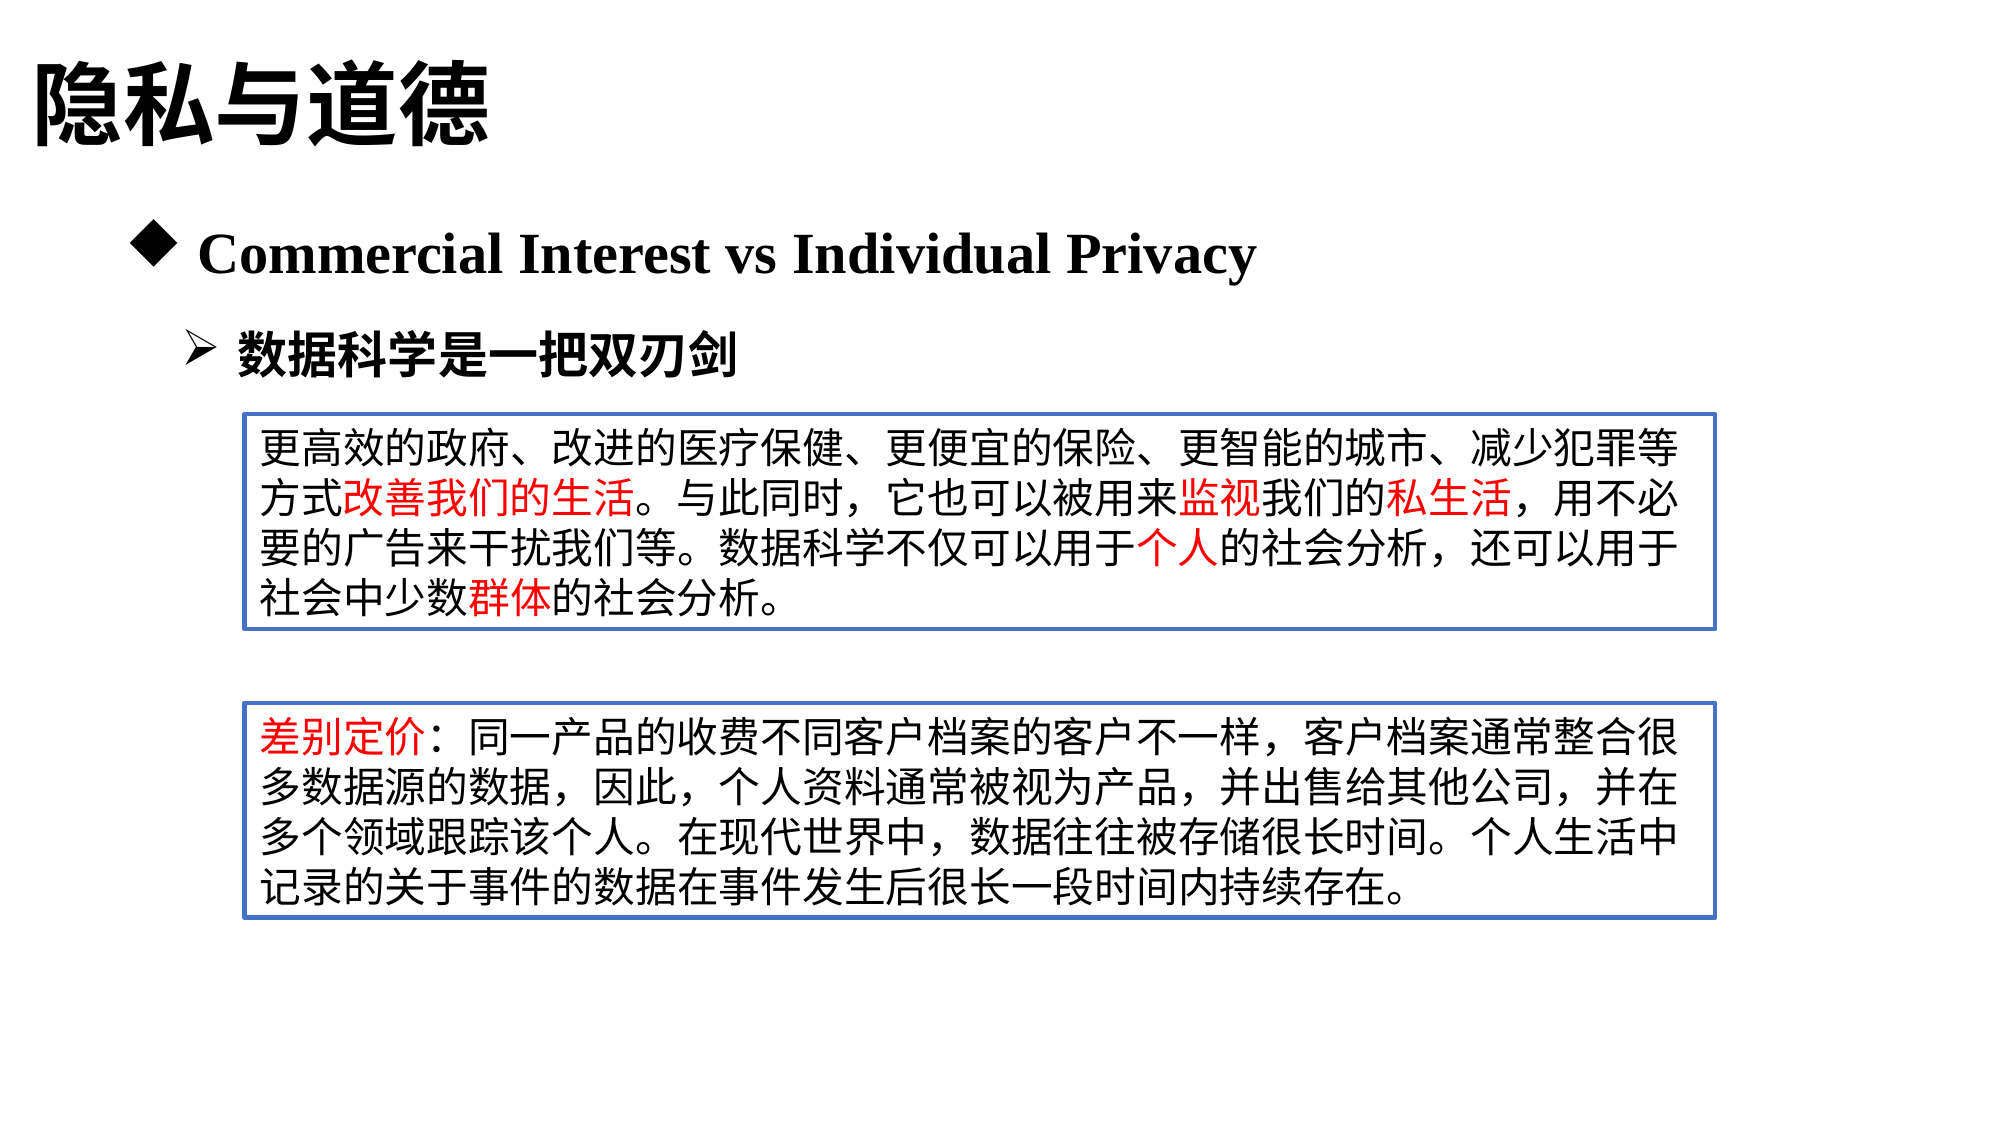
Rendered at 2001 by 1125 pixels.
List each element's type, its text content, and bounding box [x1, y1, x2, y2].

text_box 数据科学是一把双刃剑 [166, 285, 1852, 391]
text_box Commercial Interest vs Individual Privacy [110, 190, 1863, 293]
text_box 差别定价：同一产品的收费不同客户档案的客户不一样，客户档案通常整合很多数据源的数据，因此，个人资料通常被视为产品，并出售给其他公司，并在多个领域跟踪该个人。在现代世界中，数据往往被存储很长时间。个人生活中记录的关于事件的数据在事件发生后很长一段时间内持续存在。 [244, 702, 1716, 918]
text_box 隐私与道德 [16, 0, 1742, 218]
text_box 更高效的政府、改进的医疗保健、更便宜的保险、更智能的城市、减少犯罪等方式改善我们的生活。与此同时，它也可以被用来监视我们的私生活，用不必要的广告来干扰我们等。数据科学不仅可以用于个人的社会分析，还可以用于社会中少数群体的社会分析。 [244, 414, 1716, 629]
